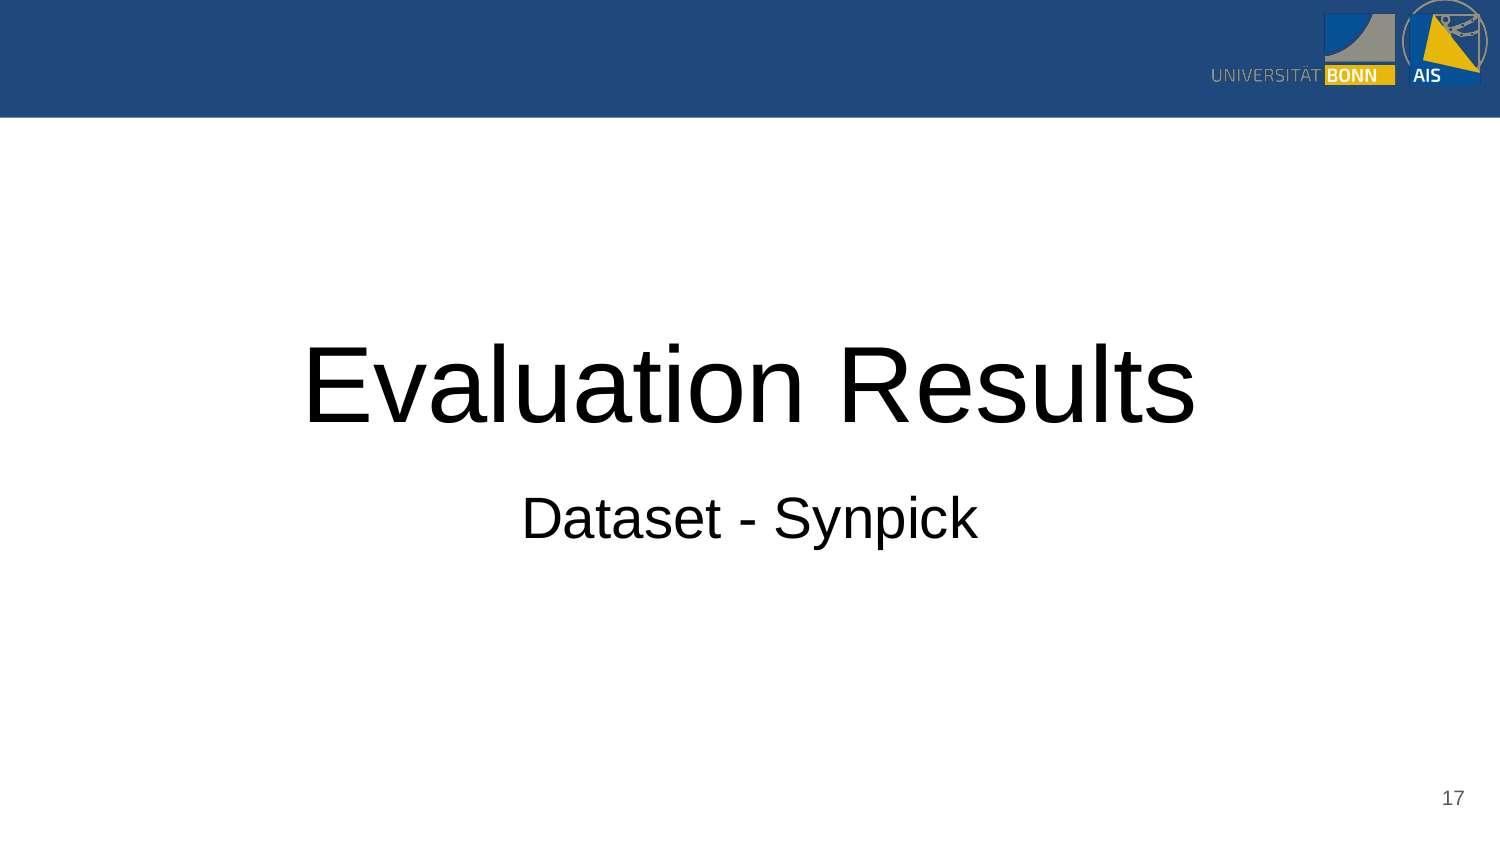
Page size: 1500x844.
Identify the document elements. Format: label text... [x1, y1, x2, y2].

picture [1212, 0, 1488, 85]
subtitle Dataset - Synpick [51, 464, 1449, 595]
slide_number ‹#› [1389, 764, 1480, 830]
title Evaluation Results [51, 122, 1449, 459]
